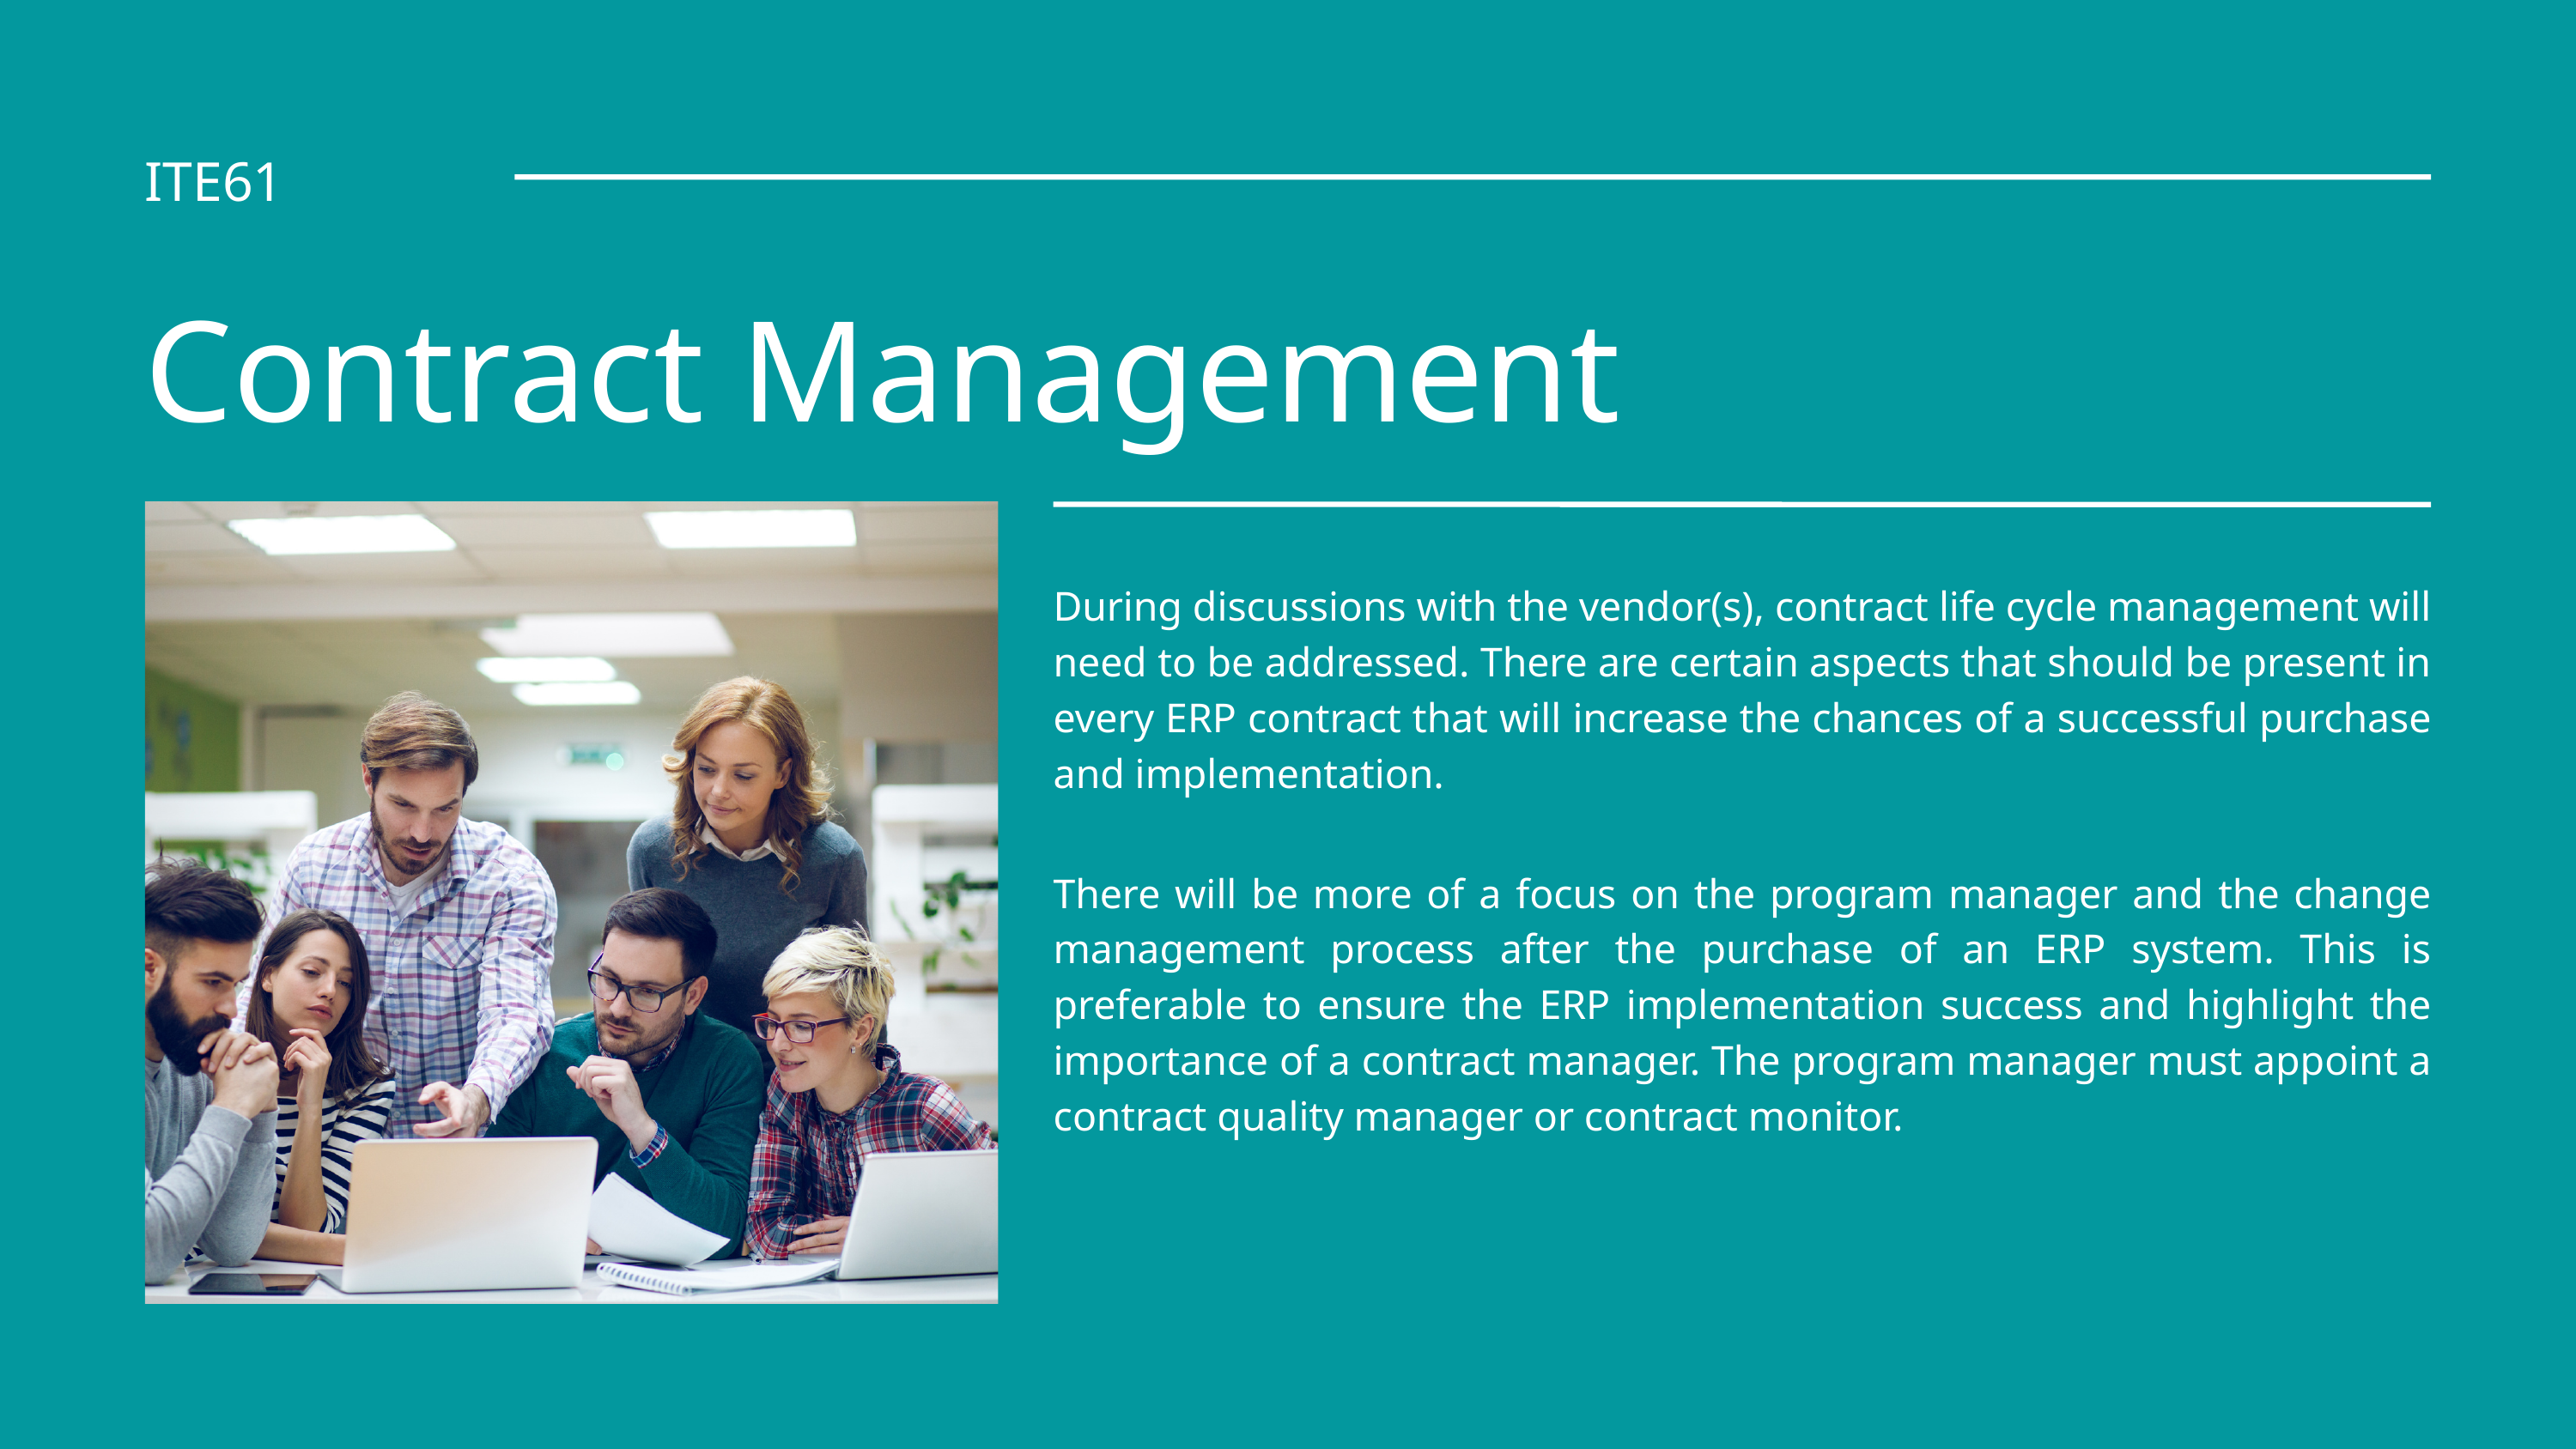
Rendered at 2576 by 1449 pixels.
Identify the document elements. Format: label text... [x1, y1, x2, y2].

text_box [144, 501, 999, 1304]
text_box ITE61 [144, 136, 471, 212]
text_box Contract Management [144, 296, 2480, 451]
text_box There will be more of a focus on the program manager and the change management process after the purchase of an ERP system. This is preferable to ensure the ERP implementation success and highlight the importance of a contract manager. The program manager must appoint a contract quality manager or contract monitor. [1053, 860, 2432, 1139]
text_box During discussions with the vendor(s), contract life cycle management will need to be addressed. There are certain aspects that should be present in every ERP contract that will increase the chances of a successful purchase and implementation. [1053, 573, 2432, 797]
